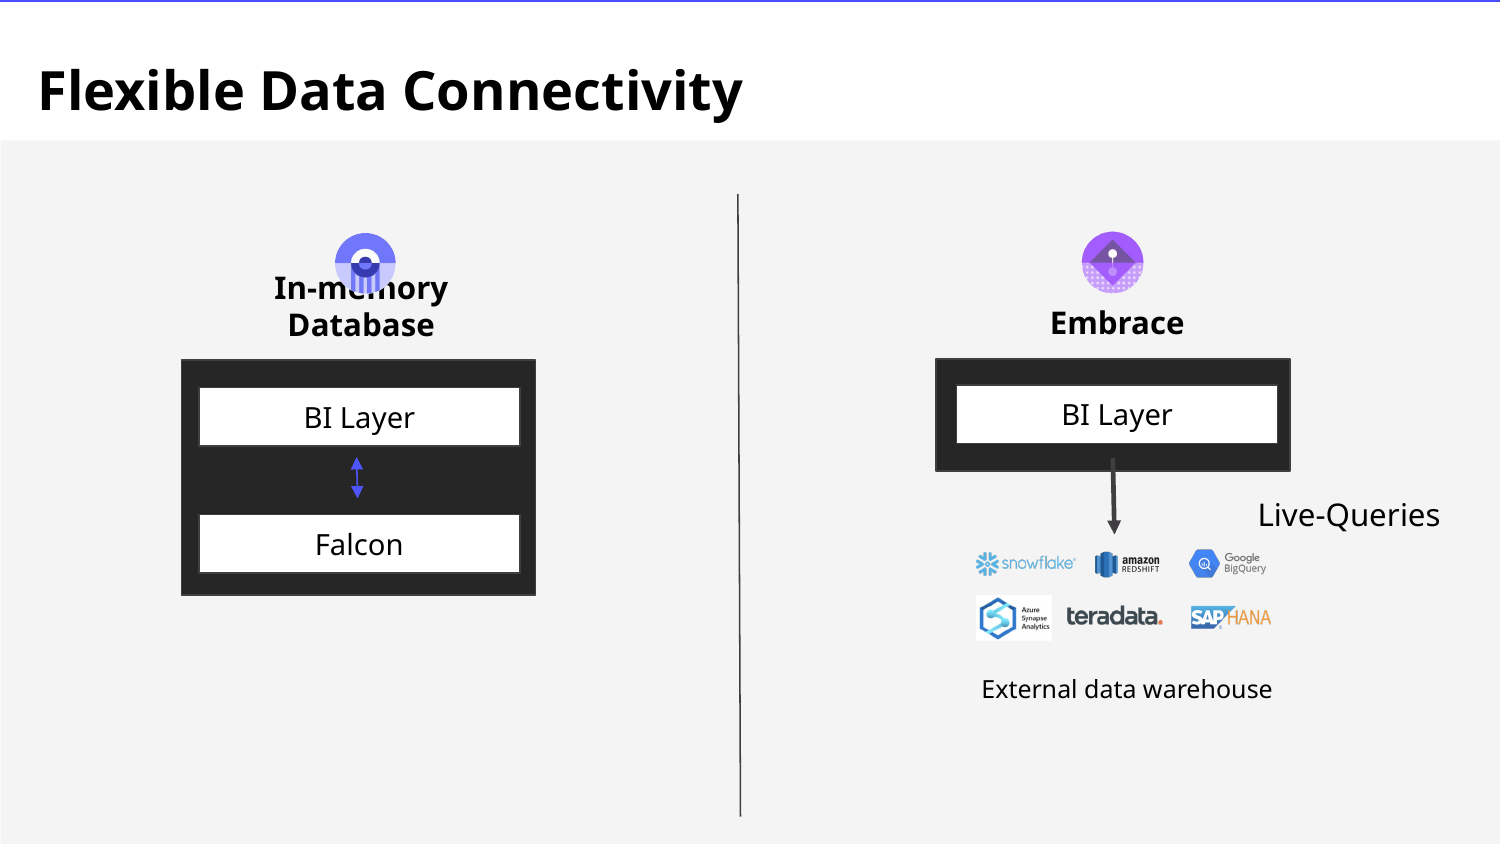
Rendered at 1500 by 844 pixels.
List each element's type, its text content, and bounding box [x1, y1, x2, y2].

picture [1089, 545, 1166, 584]
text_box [935, 230, 1500, 711]
picture [976, 595, 1052, 641]
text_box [737, 193, 741, 817]
picture [1190, 605, 1271, 629]
picture [1067, 605, 1163, 625]
title Flexible Data Connectivity [32, 45, 1425, 124]
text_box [181, 232, 539, 596]
picture [1176, 548, 1278, 580]
picture [976, 552, 1076, 576]
